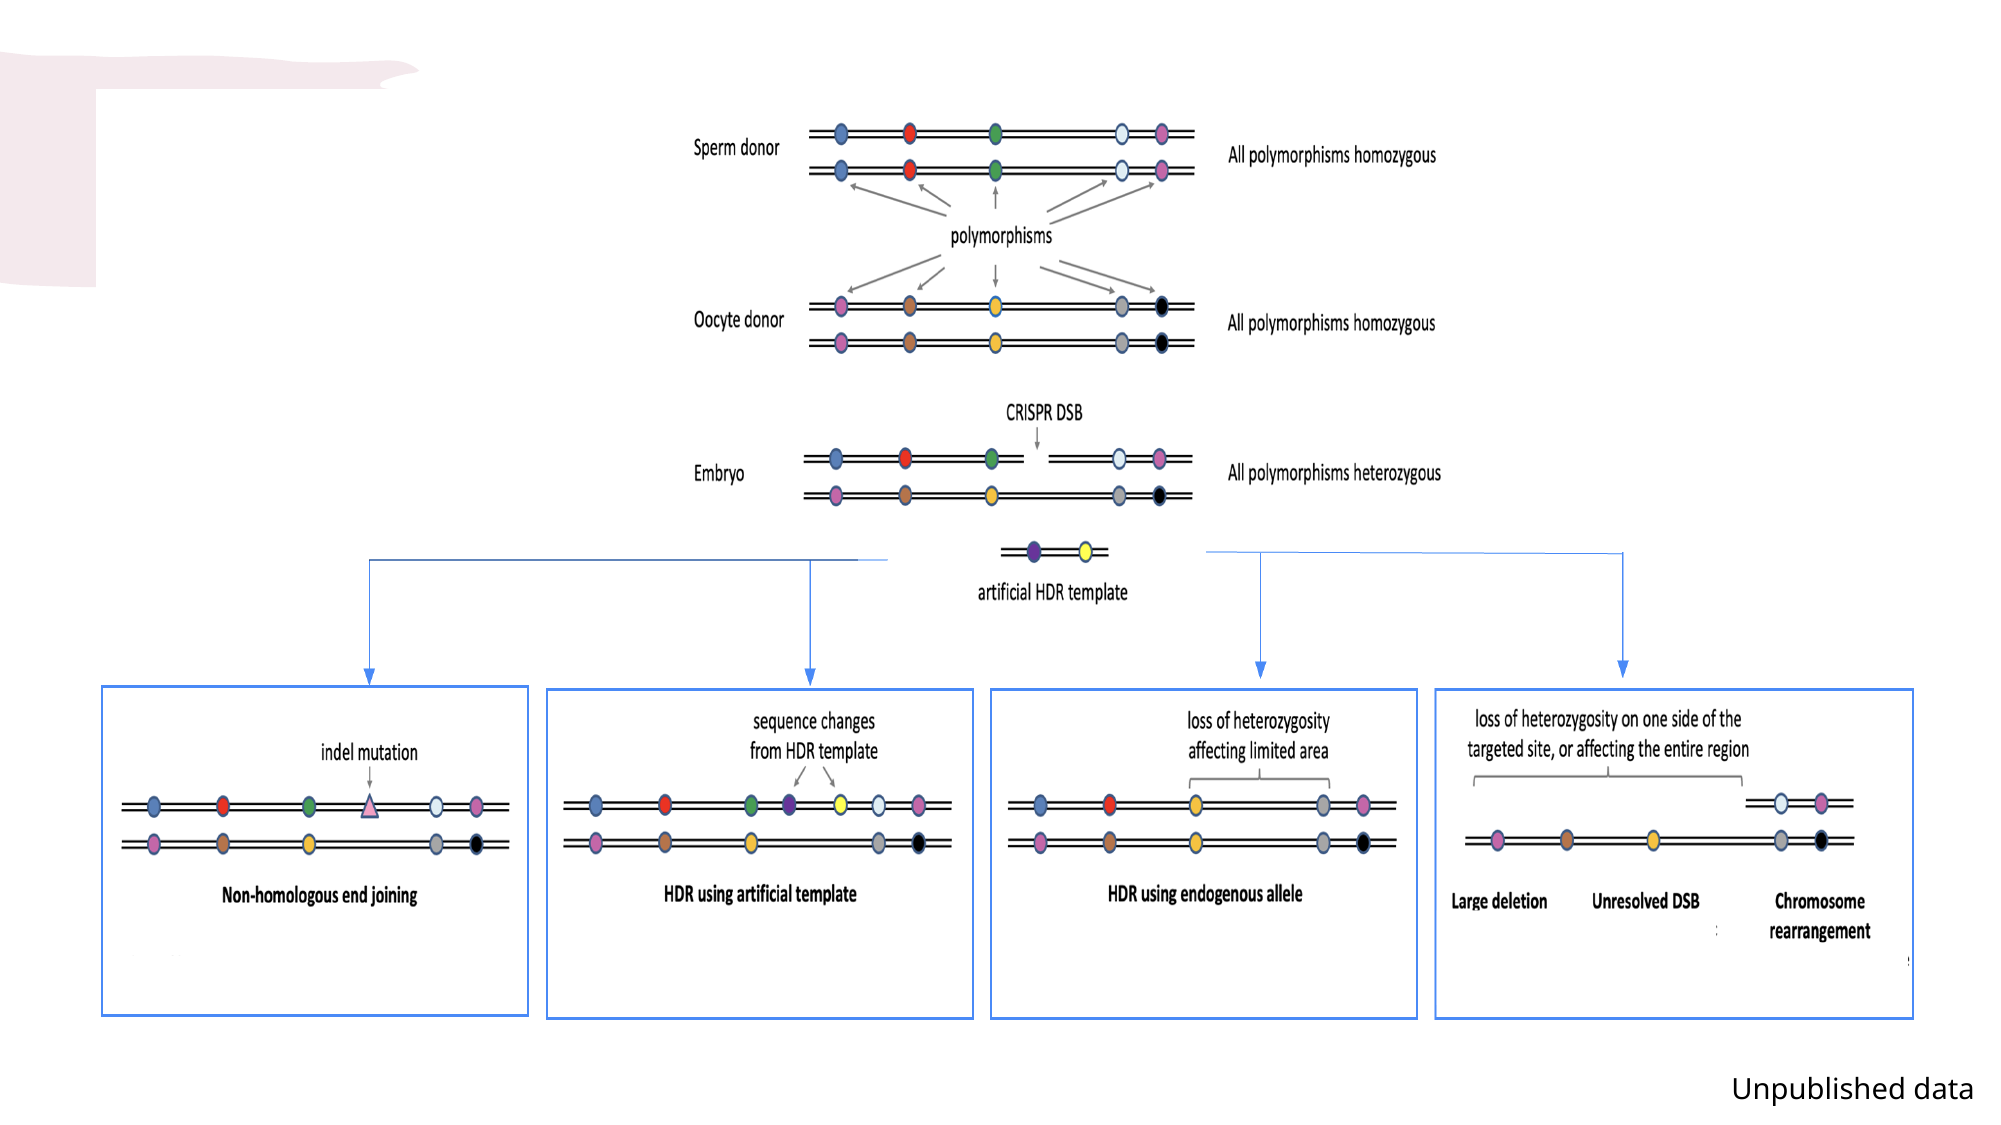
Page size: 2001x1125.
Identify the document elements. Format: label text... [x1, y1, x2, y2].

text_box Unpublished data [1716, 1062, 2000, 1113]
picture [96, 89, 1922, 1038]
